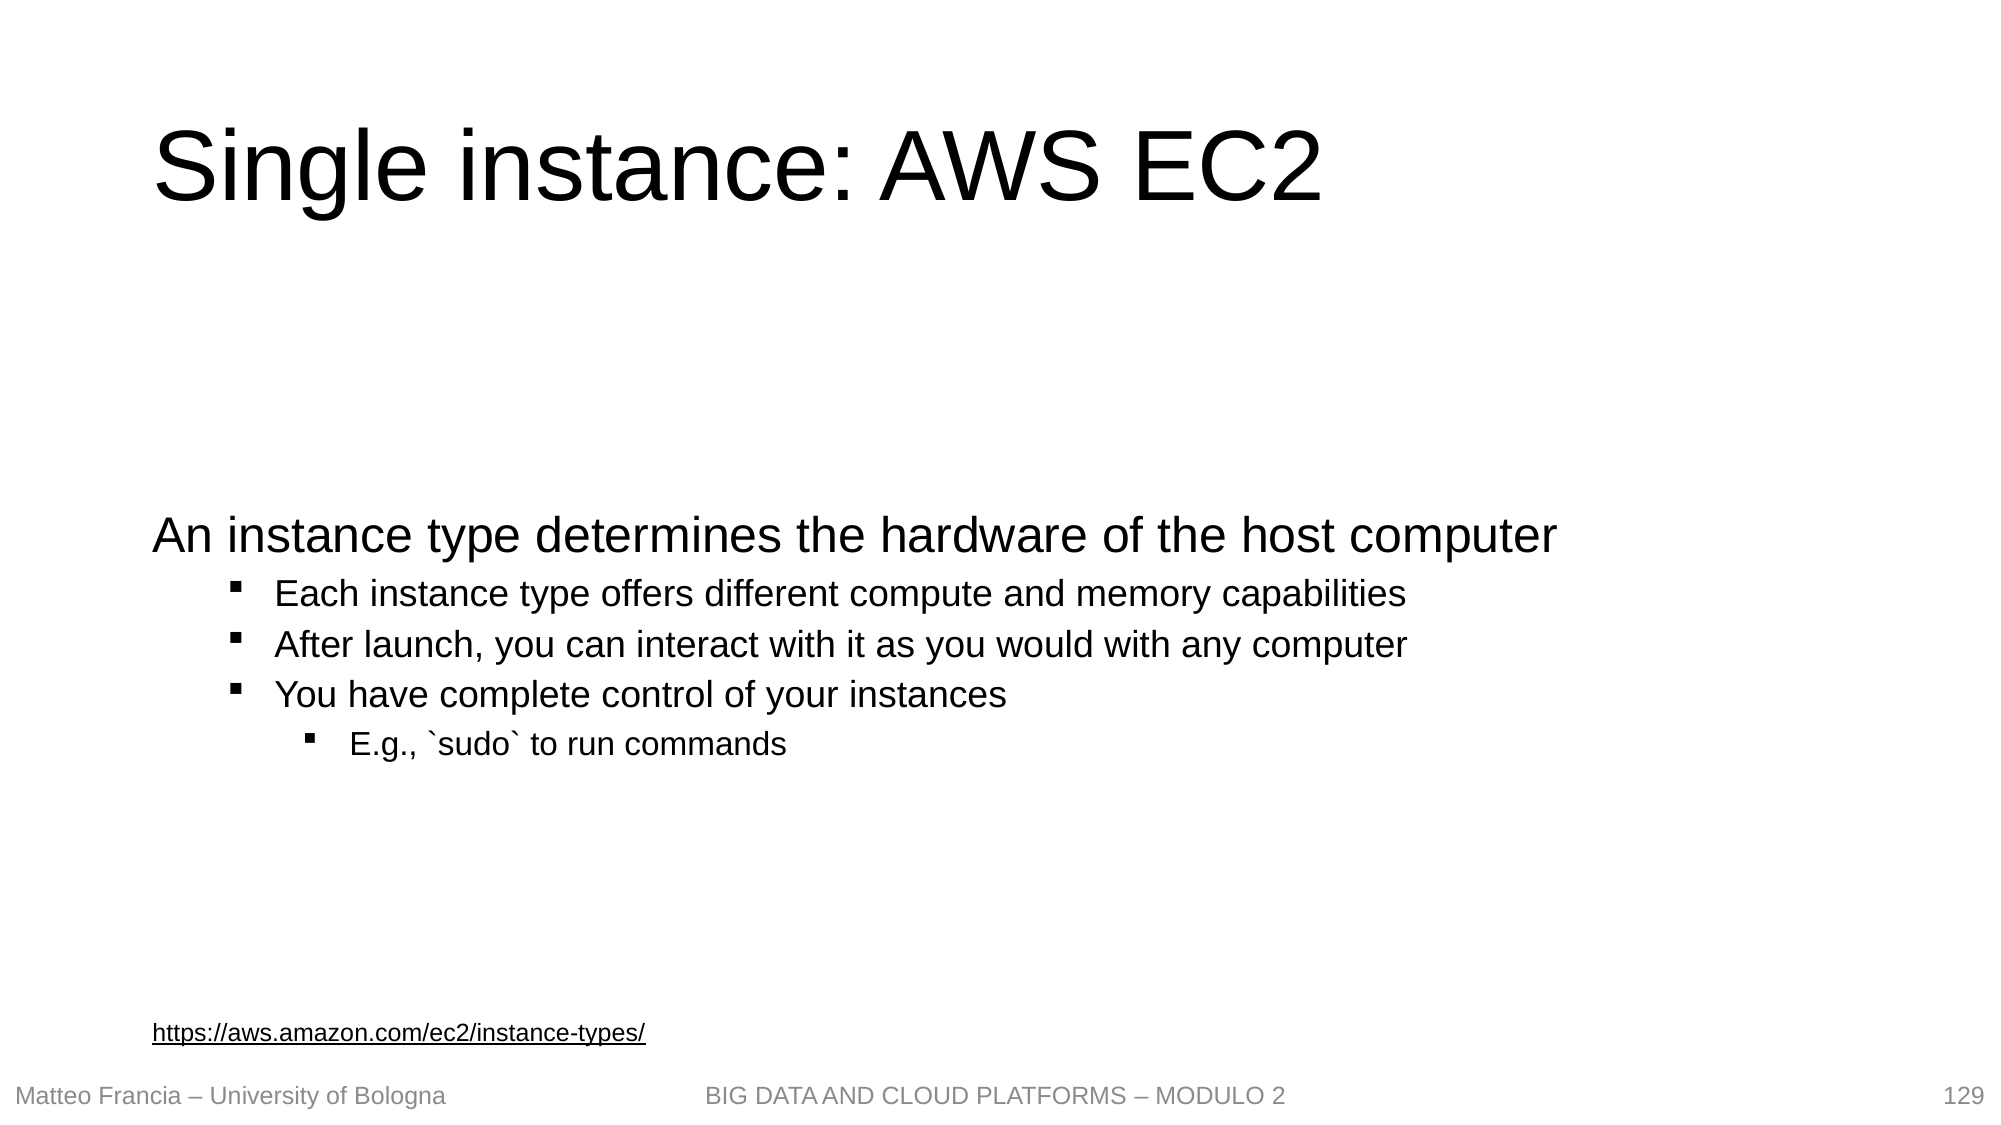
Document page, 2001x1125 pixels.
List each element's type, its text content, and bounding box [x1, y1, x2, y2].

footer Matteo Francia – University of Bologna [0, 1065, 466, 1125]
list An instance type determines the hardware of the host computer Each instance type offers different compute and memory capabilities After launch, you can interact with it as you would with any computer You have complete control of your instances E.g., `sudo` to run commands [137, 278, 1863, 993]
list https://aws.amazon.com/ec2/instance-types/ [137, 1003, 1863, 1064]
slide_number 129 [1550, 1065, 2000, 1125]
title Single instance: AWS EC2 [137, 59, 1863, 278]
